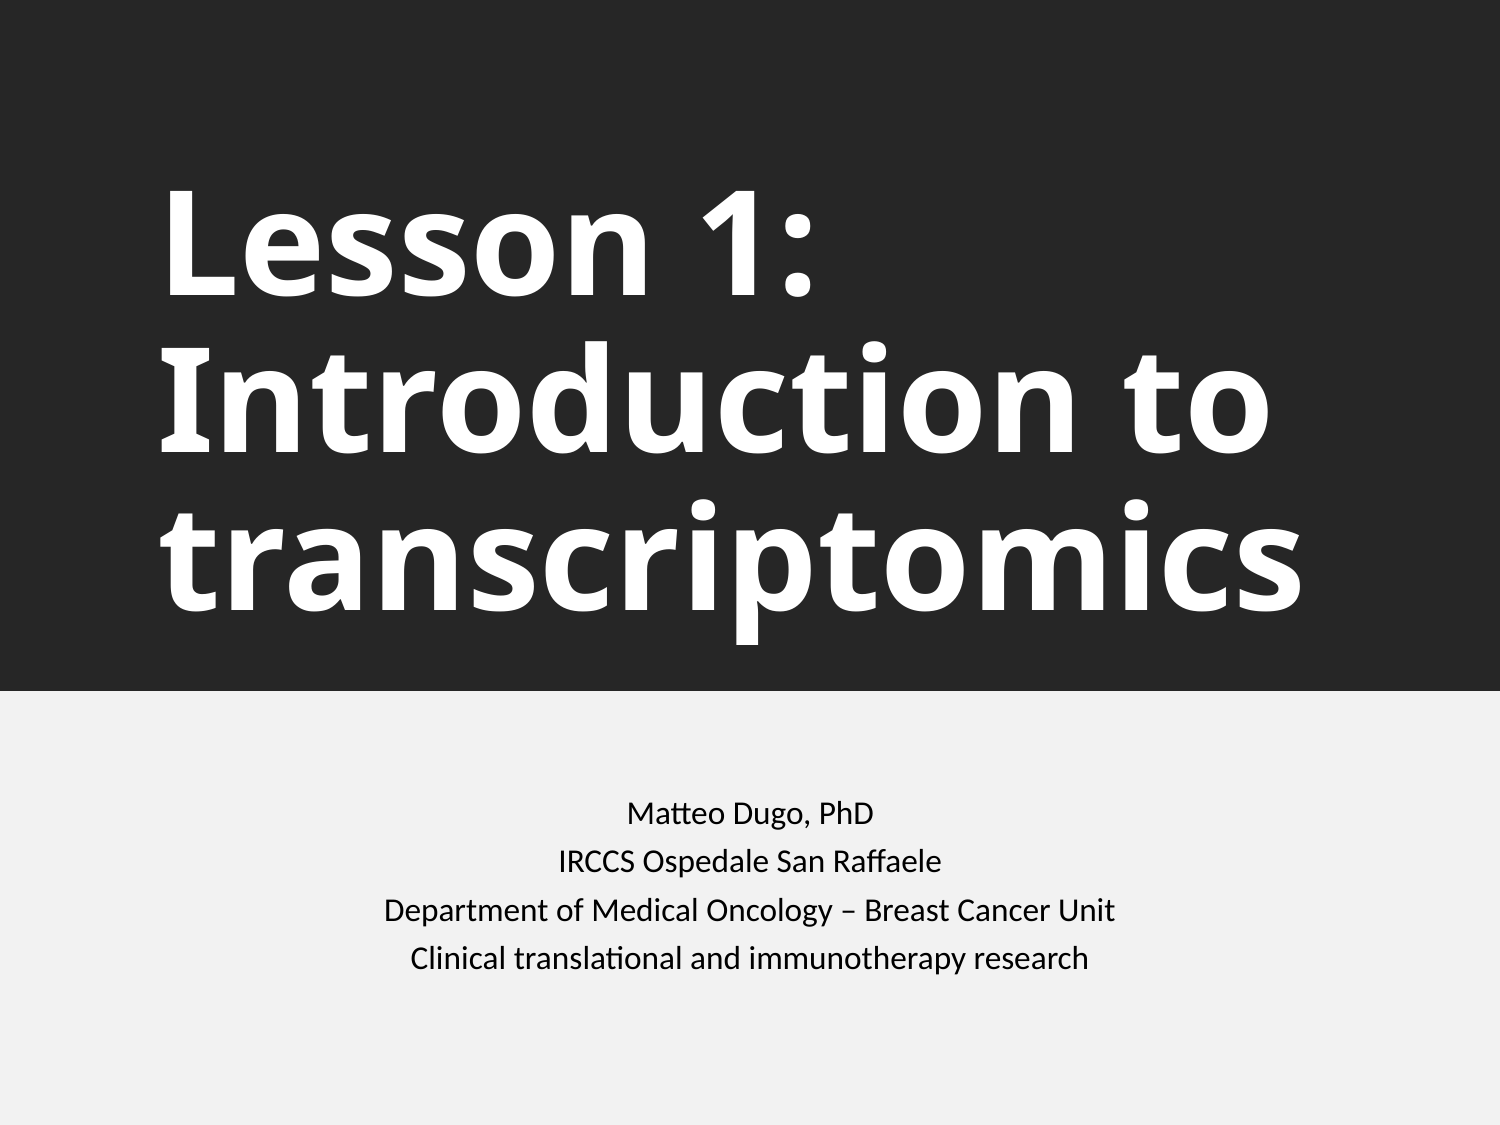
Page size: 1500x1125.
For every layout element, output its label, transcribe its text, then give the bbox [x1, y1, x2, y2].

text_box [0, 690, 1500, 1125]
text_box Matteo Dugo, PhD IRCCS Ospedale San Raffaele Department of Medical Oncology – Breast Cancer Unit Clinical translational and immunotherapy research [142, 788, 1359, 1020]
text_box Lesson 1: Introduction to transcriptomics [142, 104, 1359, 650]
text_box [0, 0, 1500, 690]
